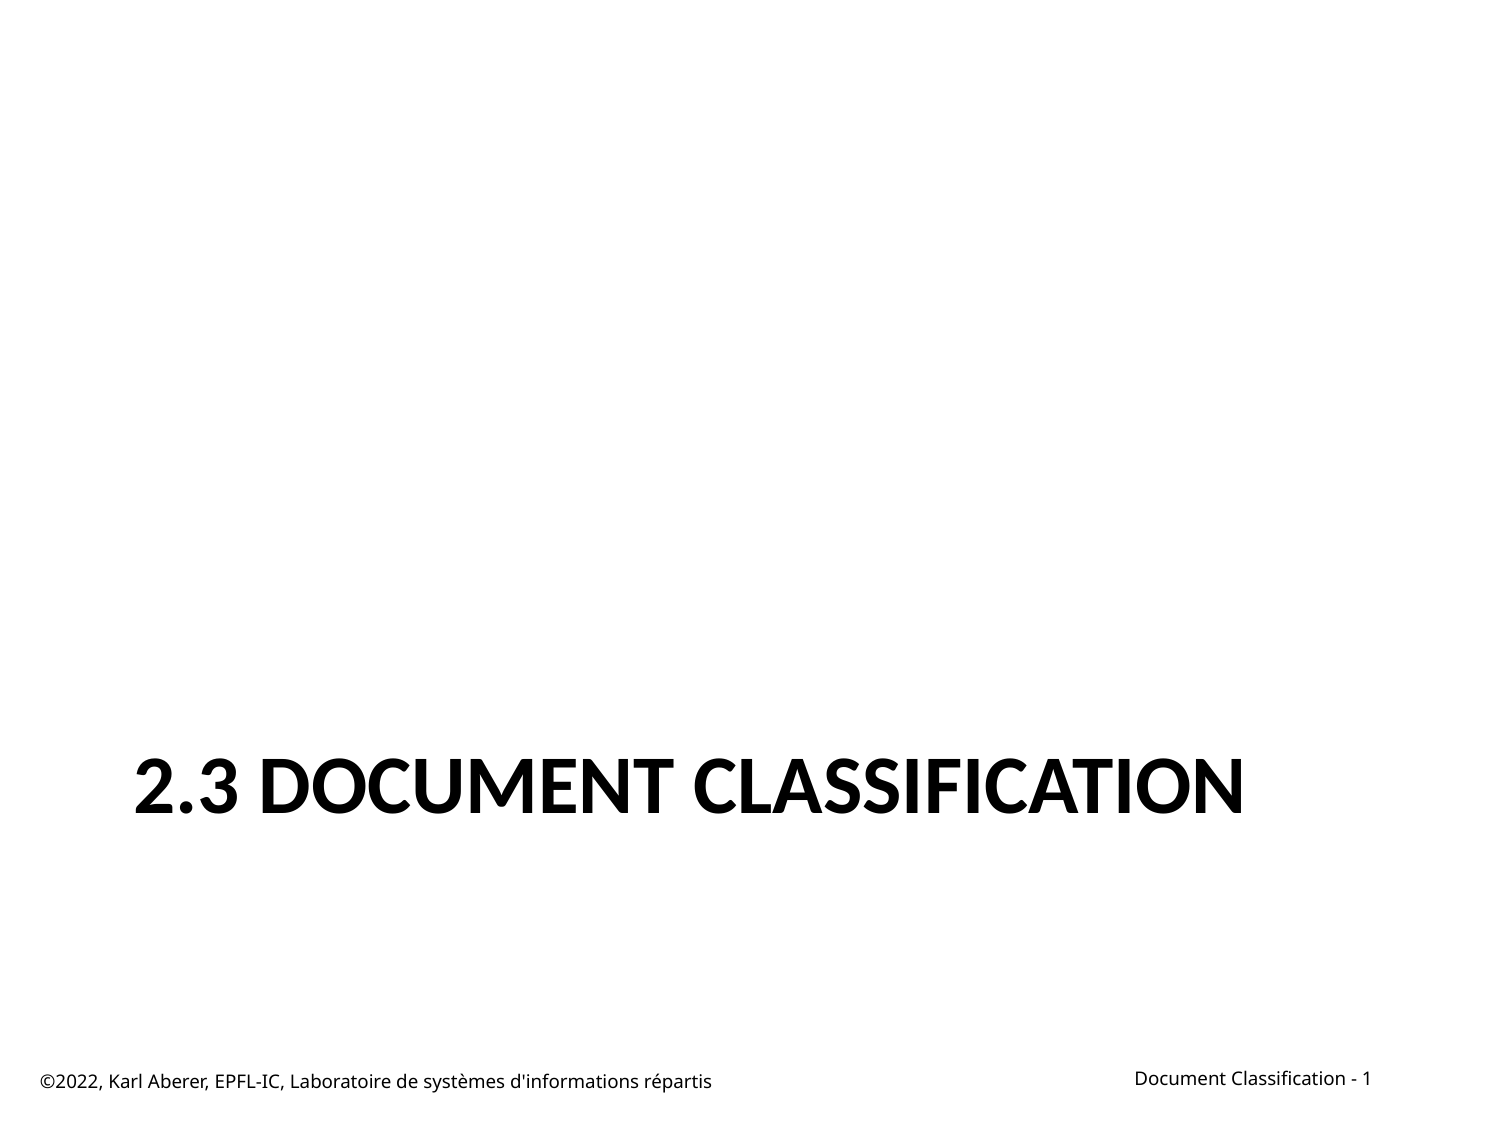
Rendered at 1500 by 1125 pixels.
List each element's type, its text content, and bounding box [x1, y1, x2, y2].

footer ©2022, Karl Aberer, EPFL-IC, Laboratoire de systèmes d'informations répartis [24, 1062, 988, 1101]
title 2.3 Document Classification [118, 722, 1394, 947]
